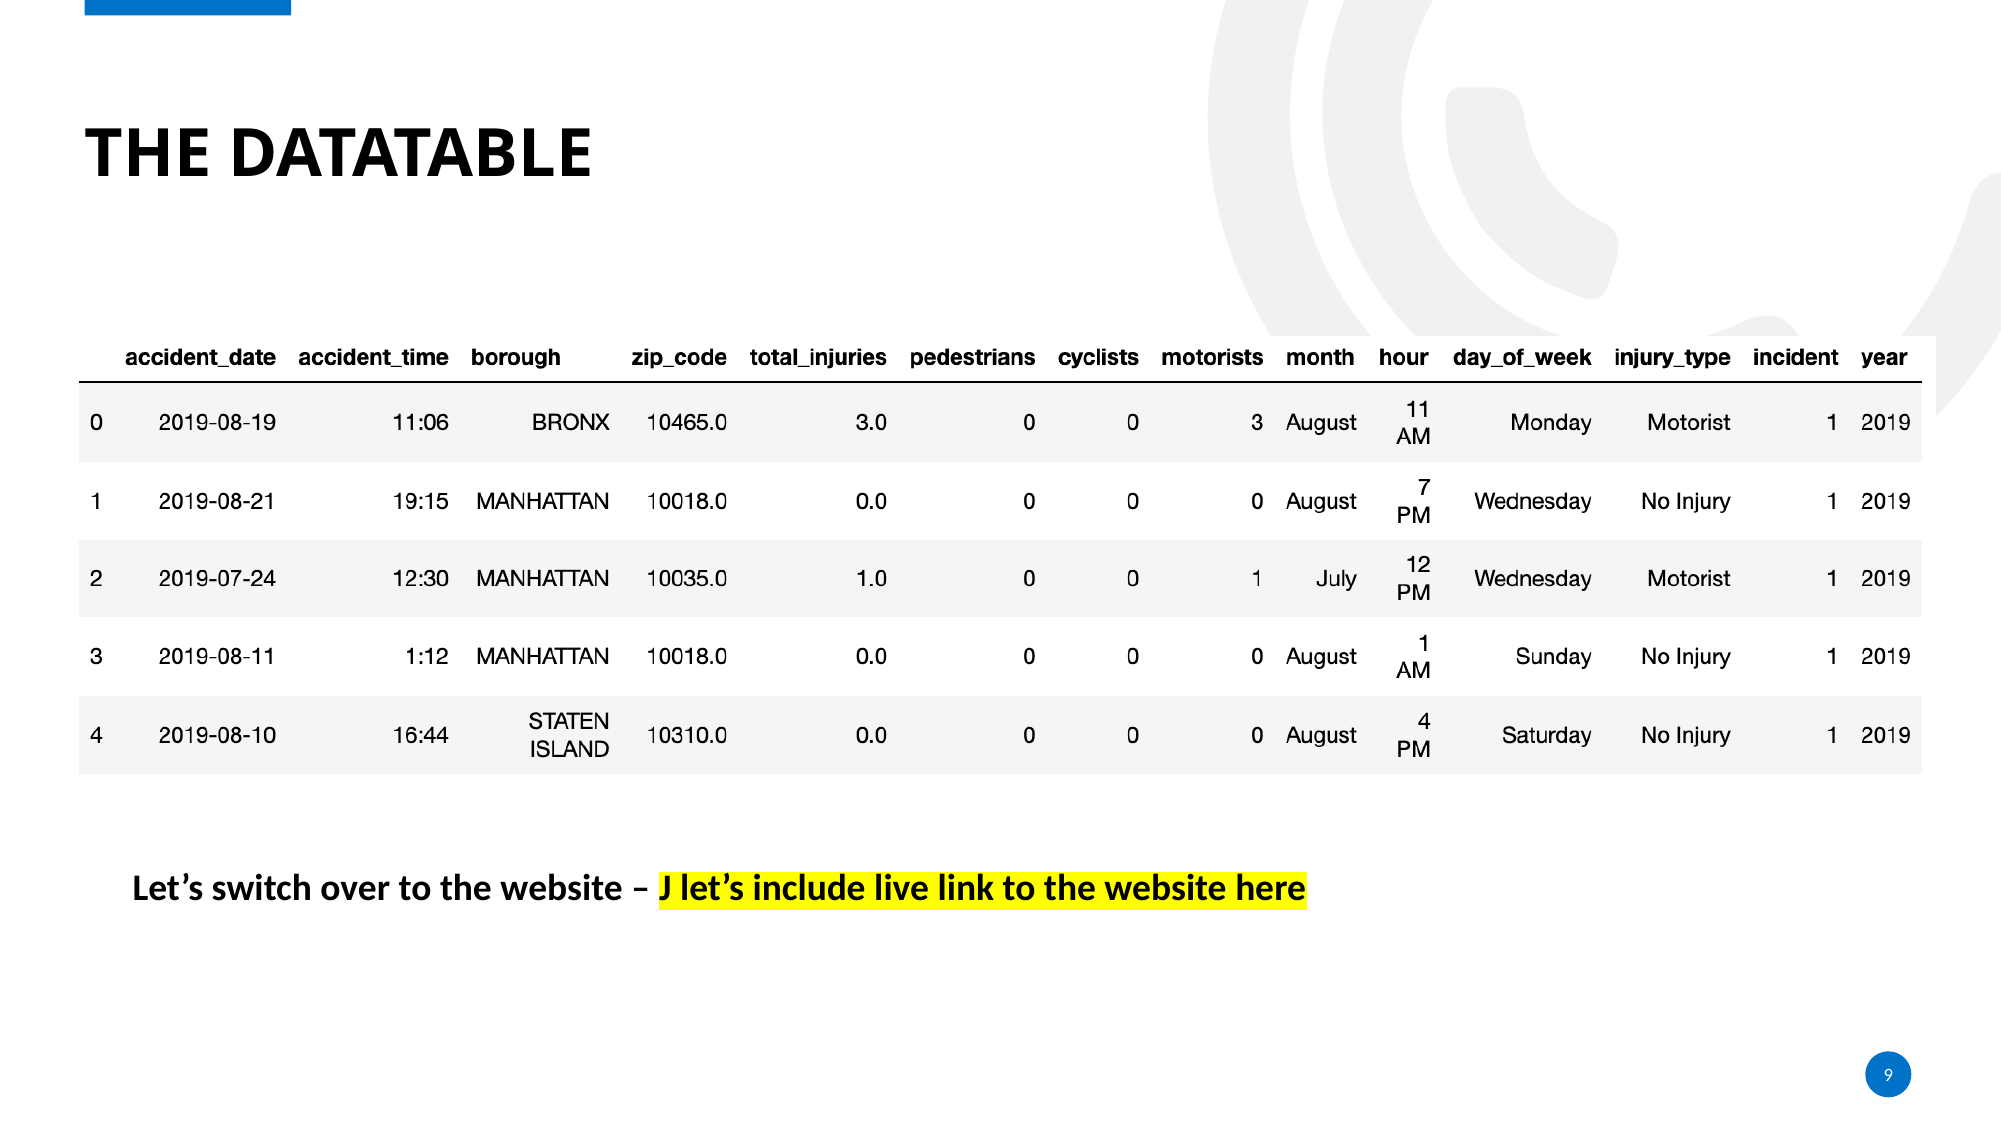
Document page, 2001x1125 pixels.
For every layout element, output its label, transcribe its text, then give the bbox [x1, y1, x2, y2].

title the datatable [84, 40, 1914, 192]
slide_number 9 [1864, 1059, 1913, 1090]
text_box Let’s switch over to the website – J let’s include live link to the website here [109, 855, 1896, 916]
picture [62, 336, 1936, 789]
